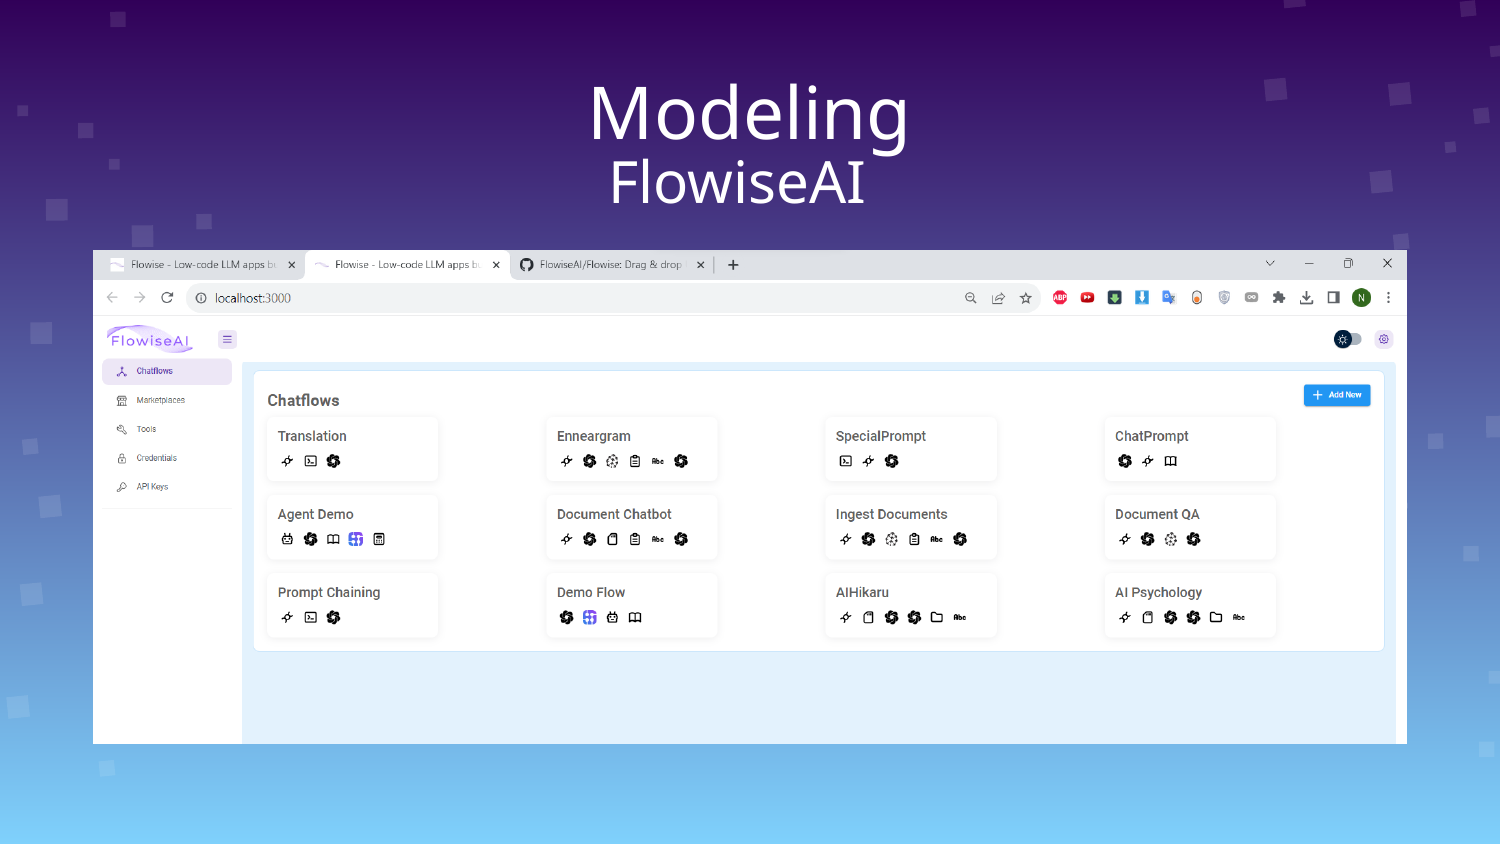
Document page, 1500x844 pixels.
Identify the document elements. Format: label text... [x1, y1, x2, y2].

picture [92, 250, 1407, 744]
text_box FlowiseAI [475, 157, 1000, 203]
title Modeling [118, 37, 1382, 184]
